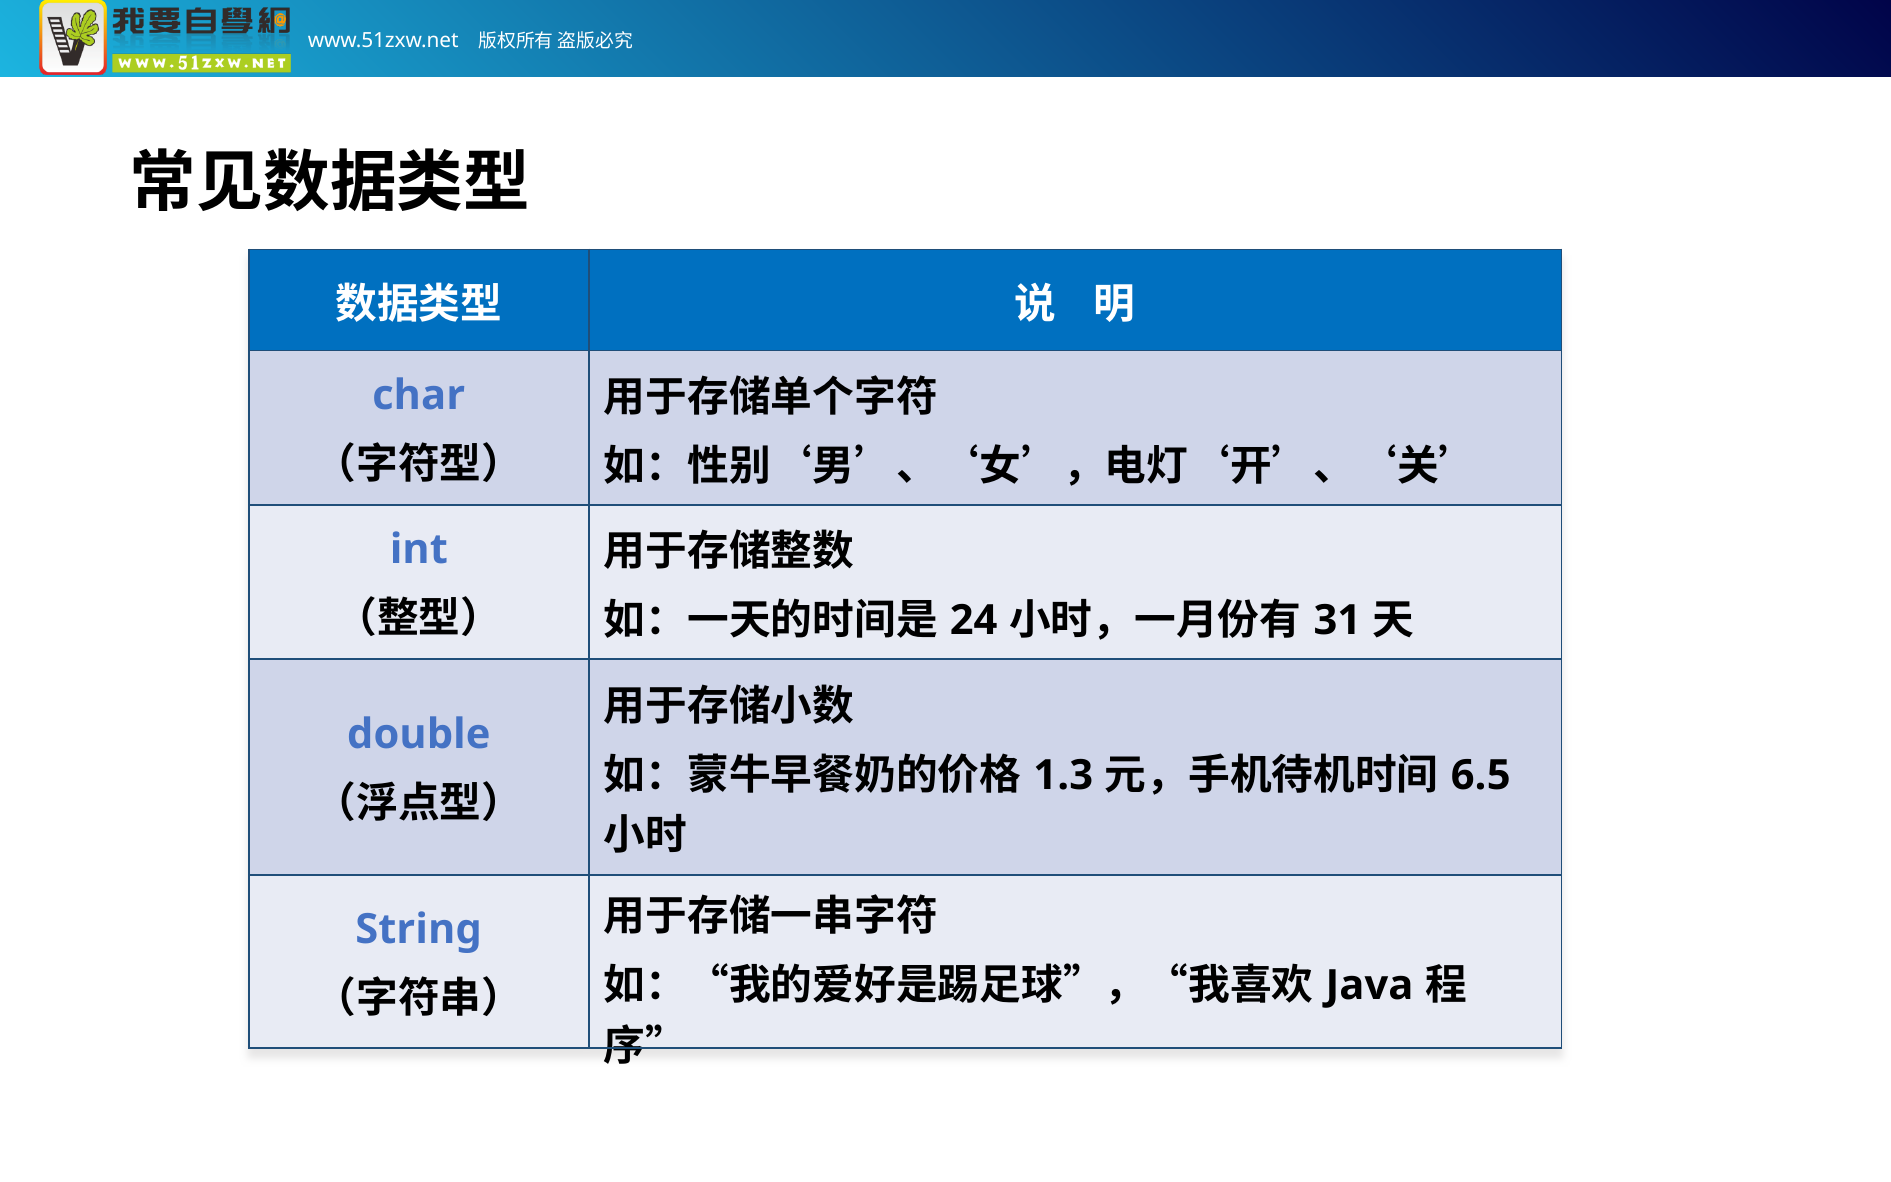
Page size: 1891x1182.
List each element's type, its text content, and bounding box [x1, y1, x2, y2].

text_box 常见数据类型 [115, 131, 546, 226]
table_cell 用于存储单个字符 如：性别‘男’、‘女’，电灯‘开’、‘关’ [590, 351, 1561, 504]
table_cell 用于存储一串字符 如：“我的爱好是踢足球”，“我喜欢Java程序” [590, 876, 1561, 1047]
table_cell int （整型） [250, 506, 588, 658]
table_cell double （浮点型） [250, 660, 588, 874]
table_cell String （字符串） [250, 876, 588, 1047]
text_box www.51zxw.net 版权所有 盗版必究 [291, 11, 858, 59]
text_box [0, 0, 1891, 78]
table_cell 用于存储小数 如：蒙牛早餐奶的价格1.3元，手机待机时间6.5小时 [590, 660, 1561, 874]
table_cell 用于存储整数 如：一天的时间是24小时，一月份有31天 [590, 506, 1561, 658]
picture [39, 0, 291, 75]
table_header 说 明 [590, 250, 1561, 350]
table_header 数据类型 [250, 250, 588, 350]
table_cell char （字符型） [250, 351, 588, 504]
